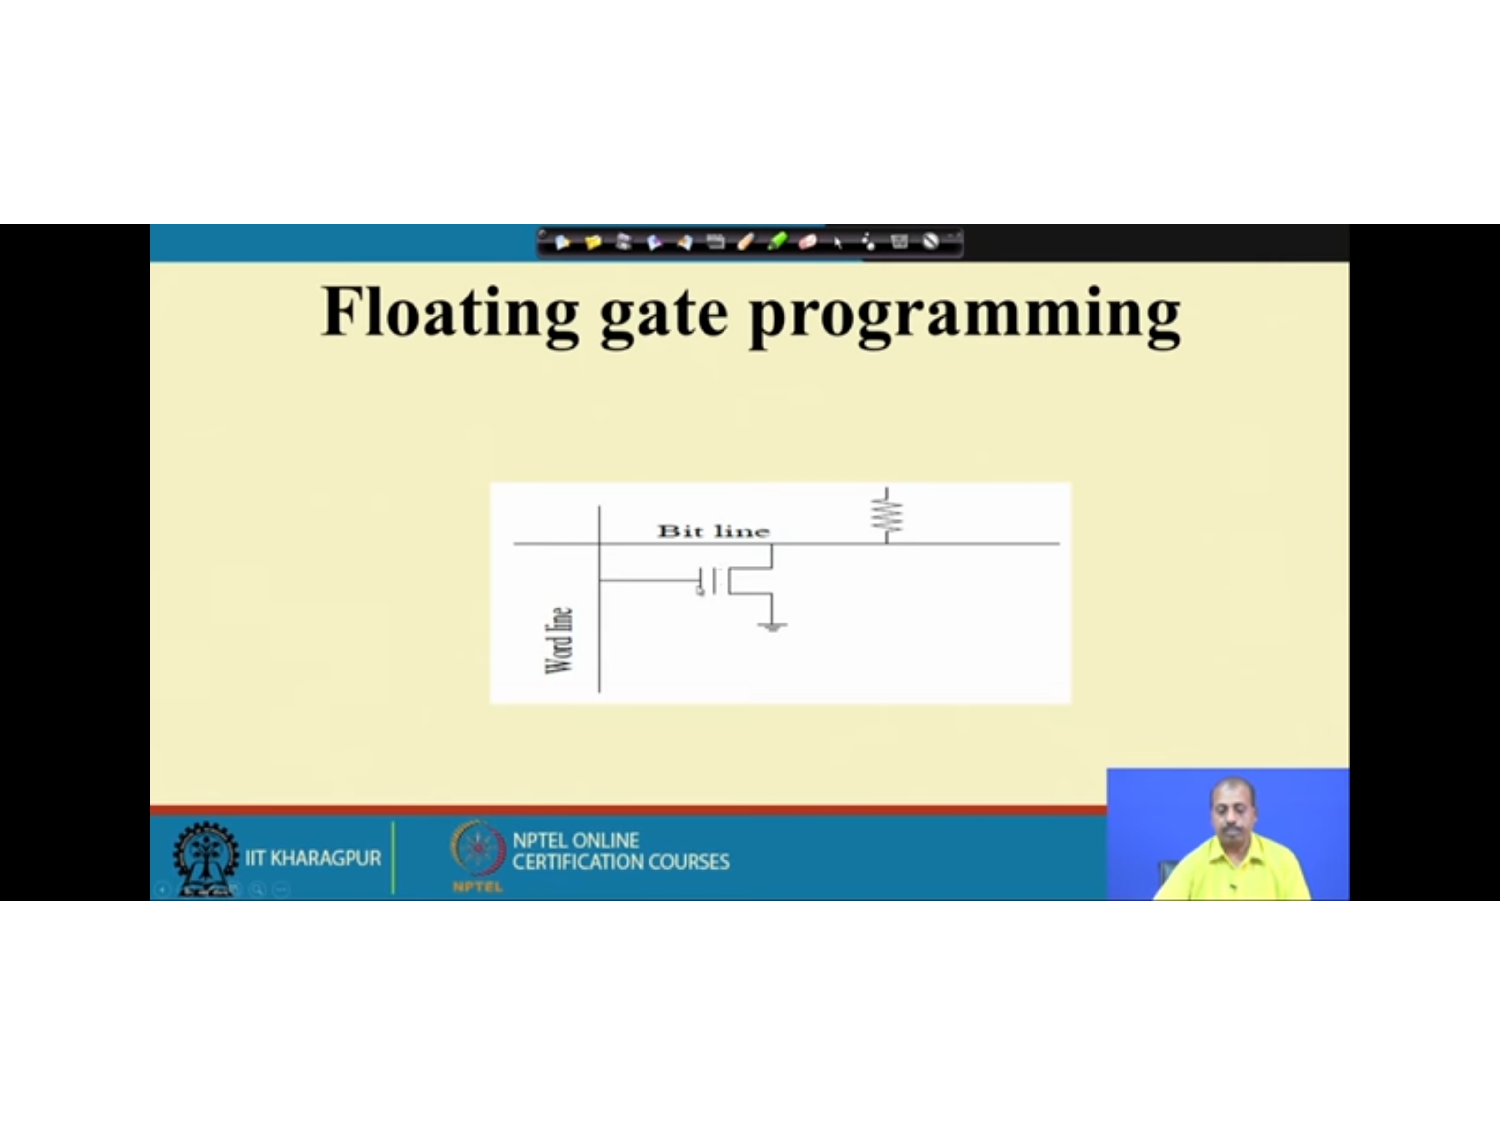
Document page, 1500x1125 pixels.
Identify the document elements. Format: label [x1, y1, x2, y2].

picture [0, 224, 1500, 901]
